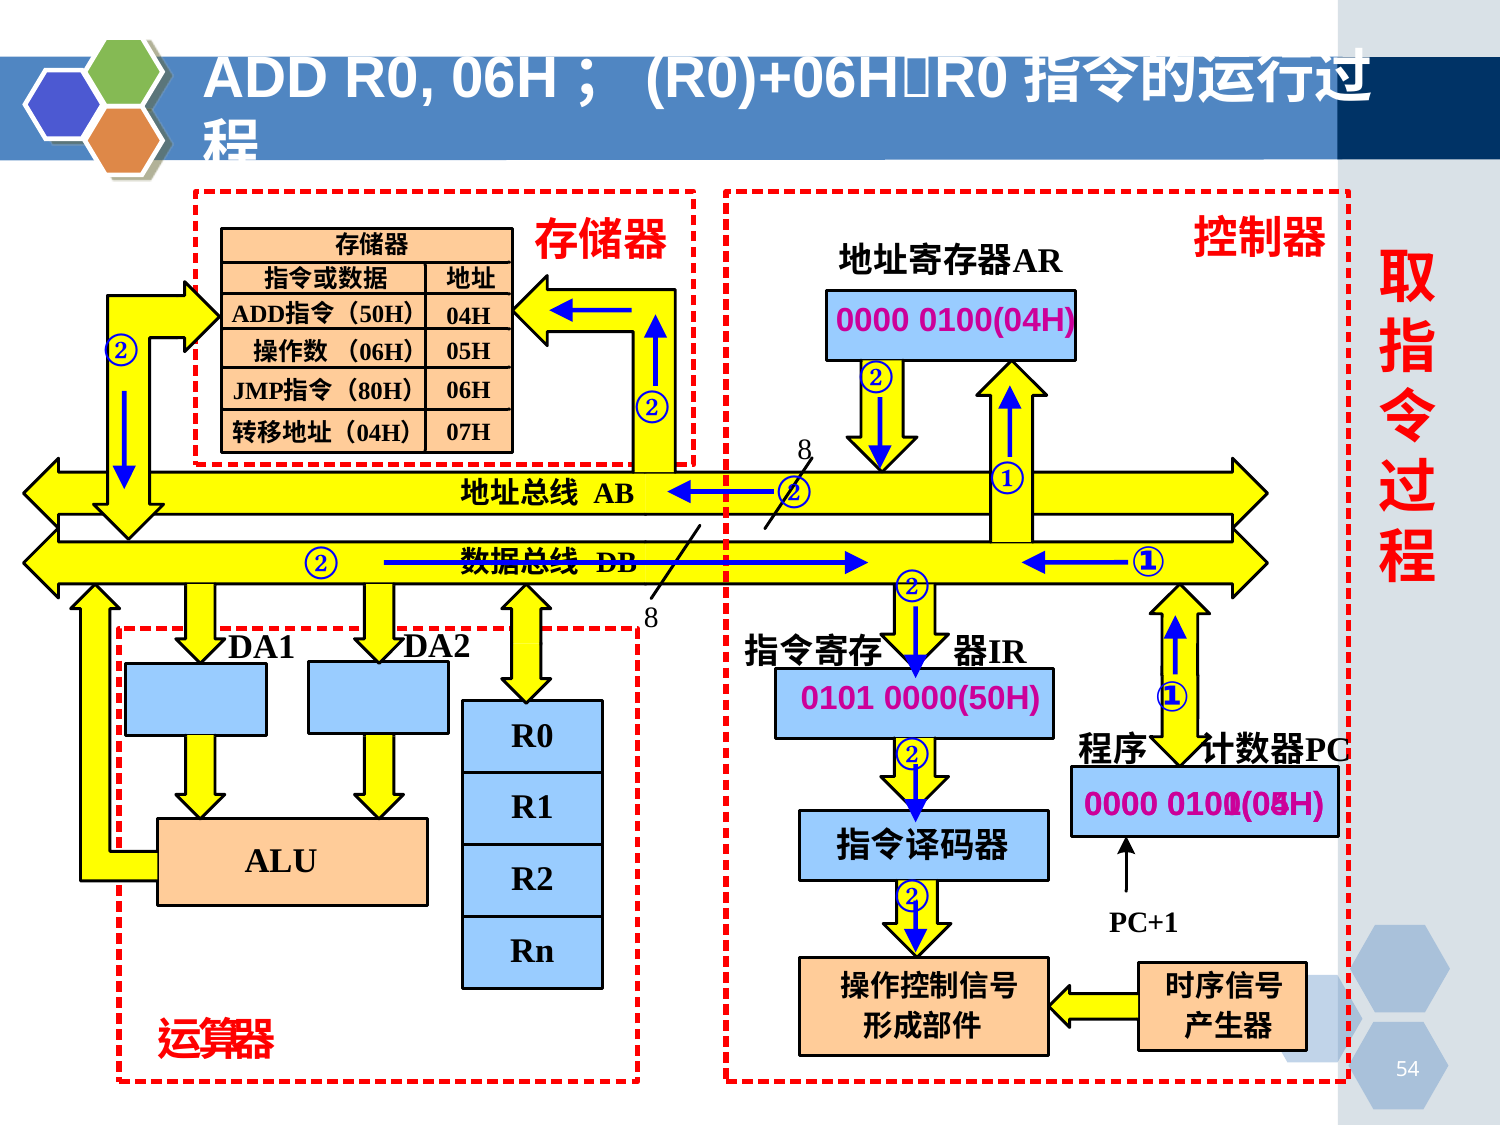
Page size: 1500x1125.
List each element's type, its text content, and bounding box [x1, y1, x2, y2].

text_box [289, 526, 869, 593]
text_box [1139, 615, 1211, 729]
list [17, 182, 1383, 1090]
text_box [666, 455, 833, 522]
title ADD R0, 06H；(R0)+06HR0指令的运行过程 [187, 62, 1436, 155]
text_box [879, 860, 951, 953]
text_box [1021, 526, 1188, 593]
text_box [88, 314, 160, 490]
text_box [974, 385, 1046, 509]
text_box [619, 314, 692, 437]
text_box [879, 718, 951, 823]
text_box 取指令过程 [1390, 231, 1447, 597]
slide_number 54 [1390, 1047, 1435, 1086]
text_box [843, 341, 916, 469]
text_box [879, 550, 951, 679]
